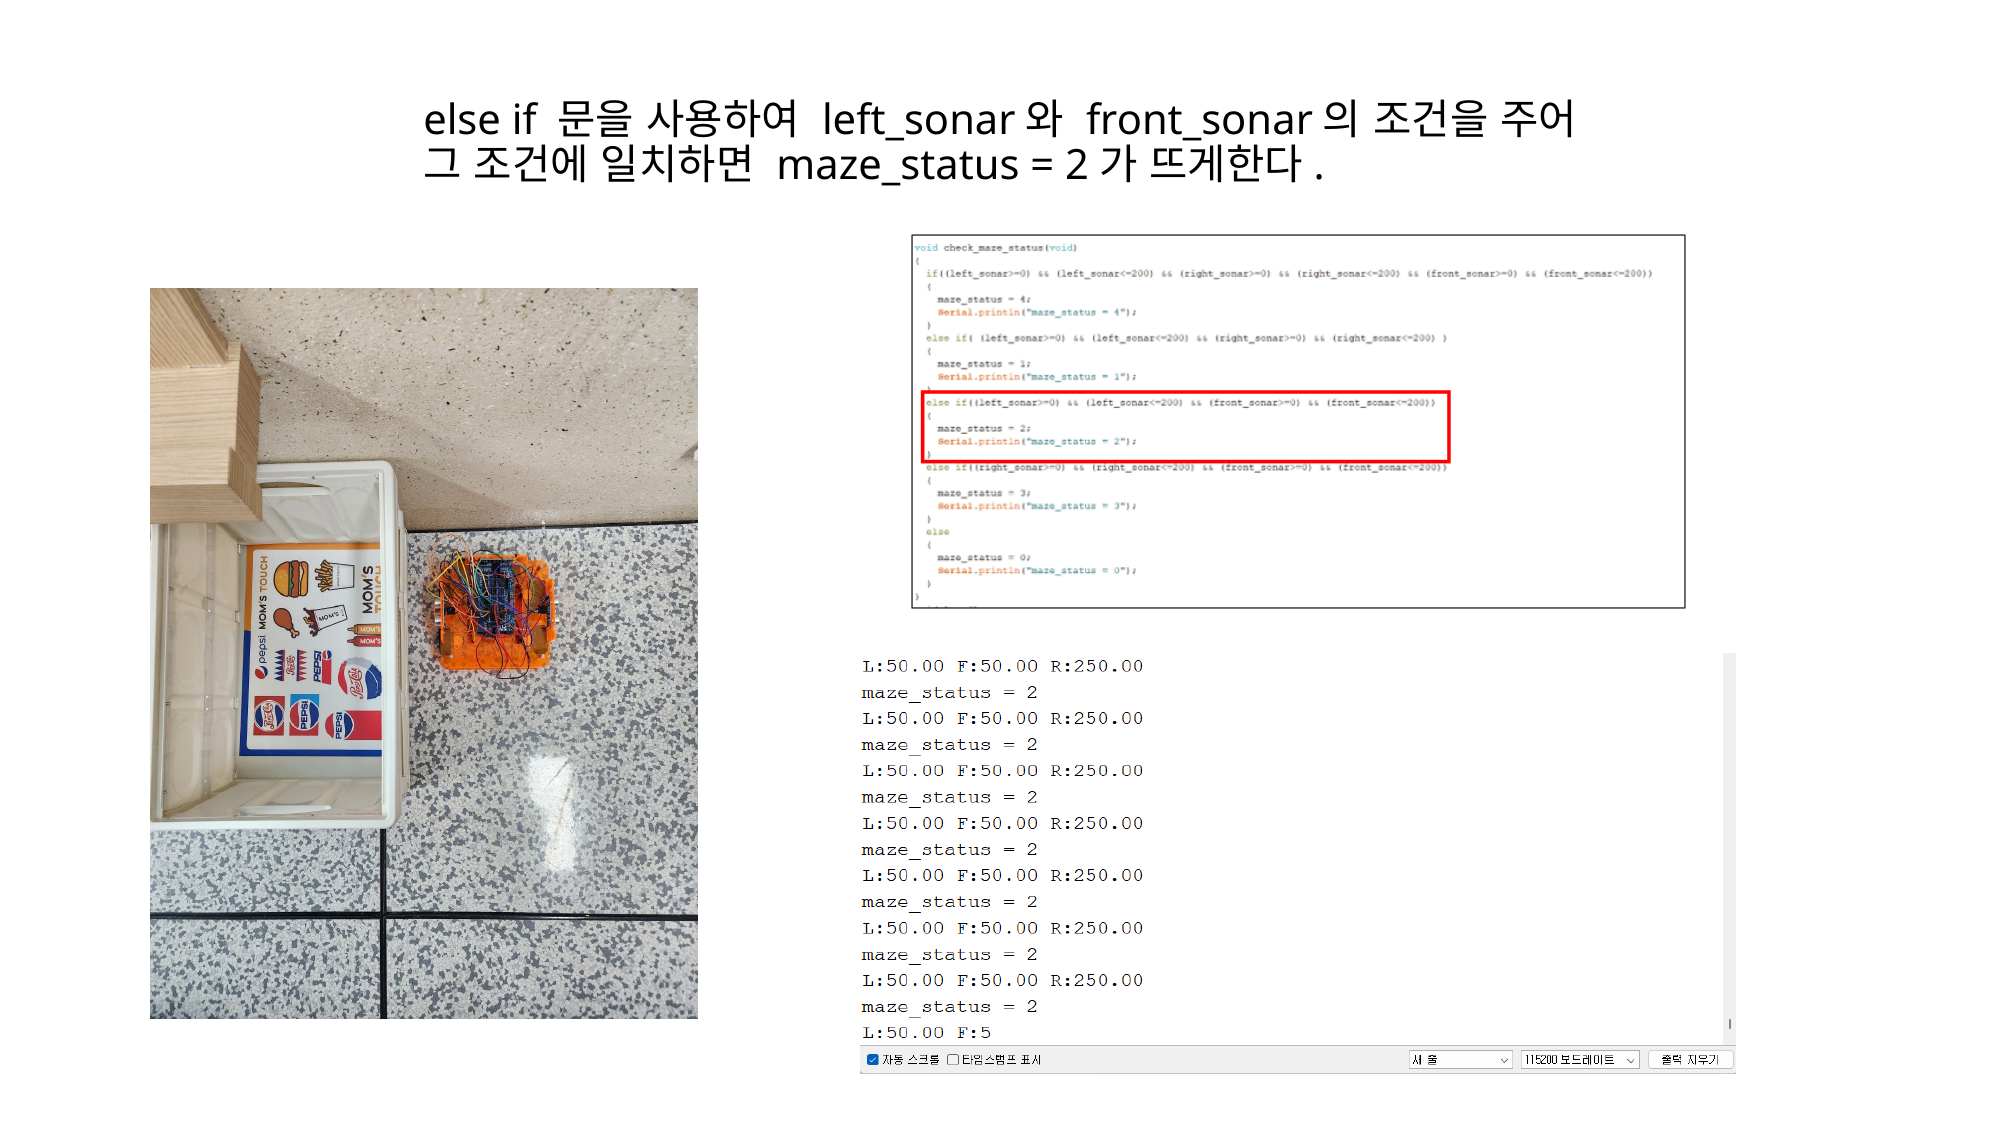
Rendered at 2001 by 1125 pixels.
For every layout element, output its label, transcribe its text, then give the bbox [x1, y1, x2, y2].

picture [860, 653, 1736, 1074]
picture [908, 231, 1688, 612]
title else if 문을 사용하여 left_sonar와 front_sonar의 조건을 주어 그 조건에 일치하면 maze_status = 2가 뜨게한다. [408, 59, 1594, 278]
picture [150, 288, 699, 1019]
